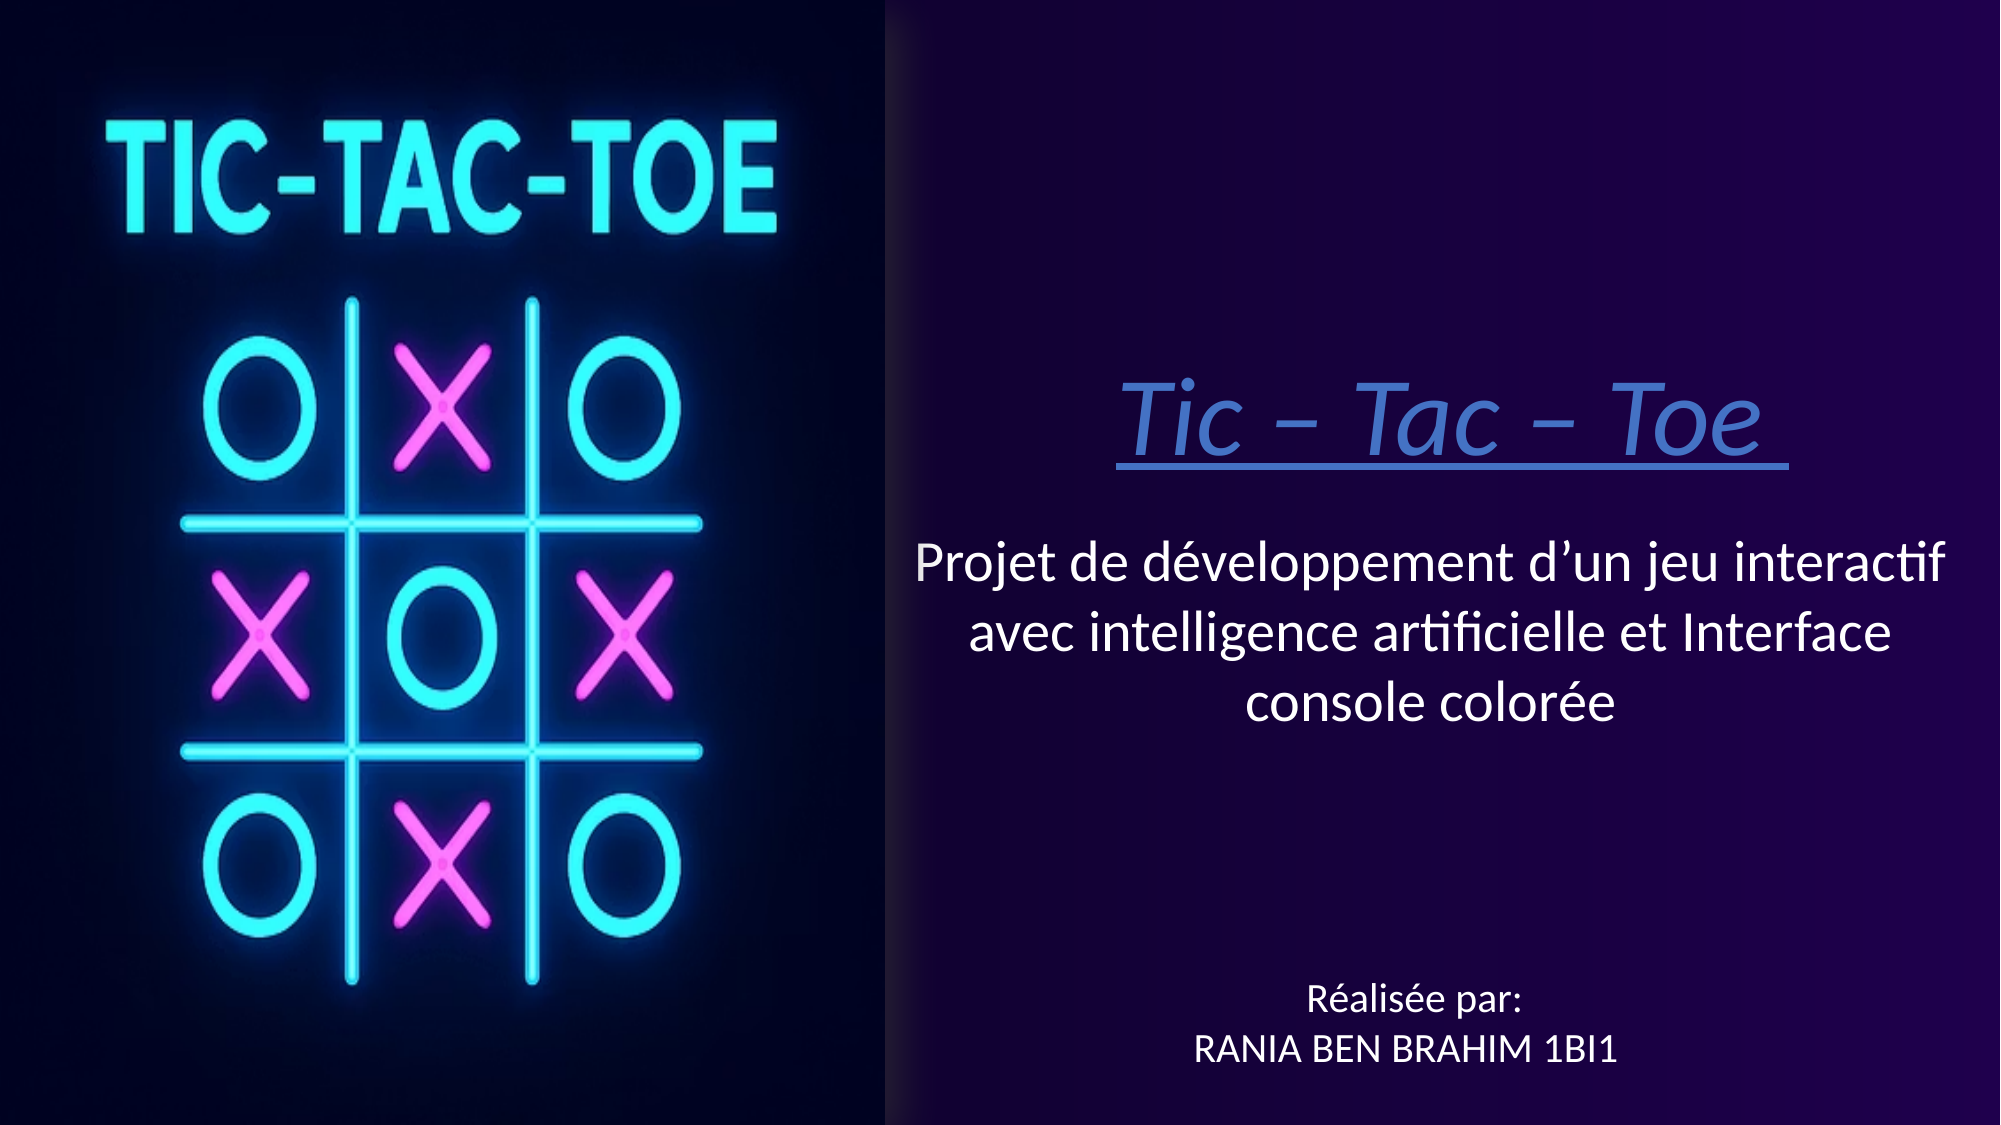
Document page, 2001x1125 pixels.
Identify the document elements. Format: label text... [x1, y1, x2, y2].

text_box Réalisée par: RANIA BEN BRAHIM 1BI1 [1178, 963, 1651, 1079]
text_box Tic – Tac – Toe Projet de développement d’un jeu interactif avec intelligence artificielle et Interface console colorée [935, 335, 2000, 741]
picture [0, 0, 885, 1125]
